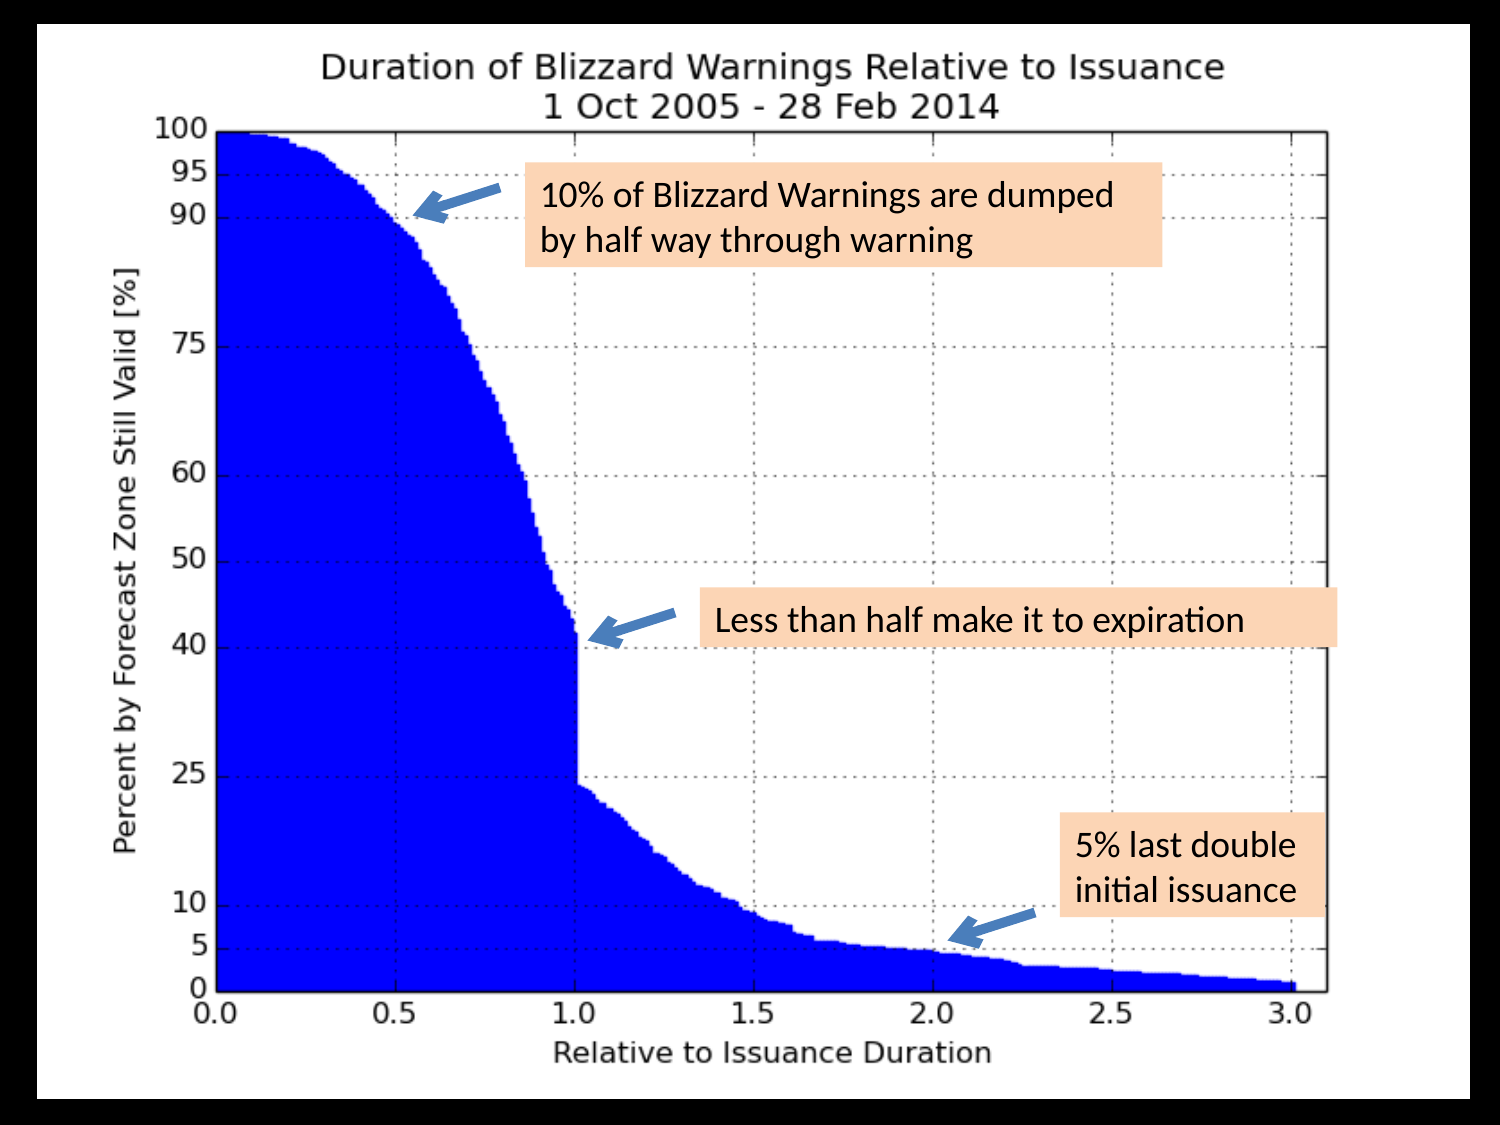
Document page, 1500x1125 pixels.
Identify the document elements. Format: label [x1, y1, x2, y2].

text_box [947, 912, 1036, 941]
text_box [412, 187, 501, 216]
list [37, 24, 1470, 1099]
text_box [587, 612, 676, 641]
